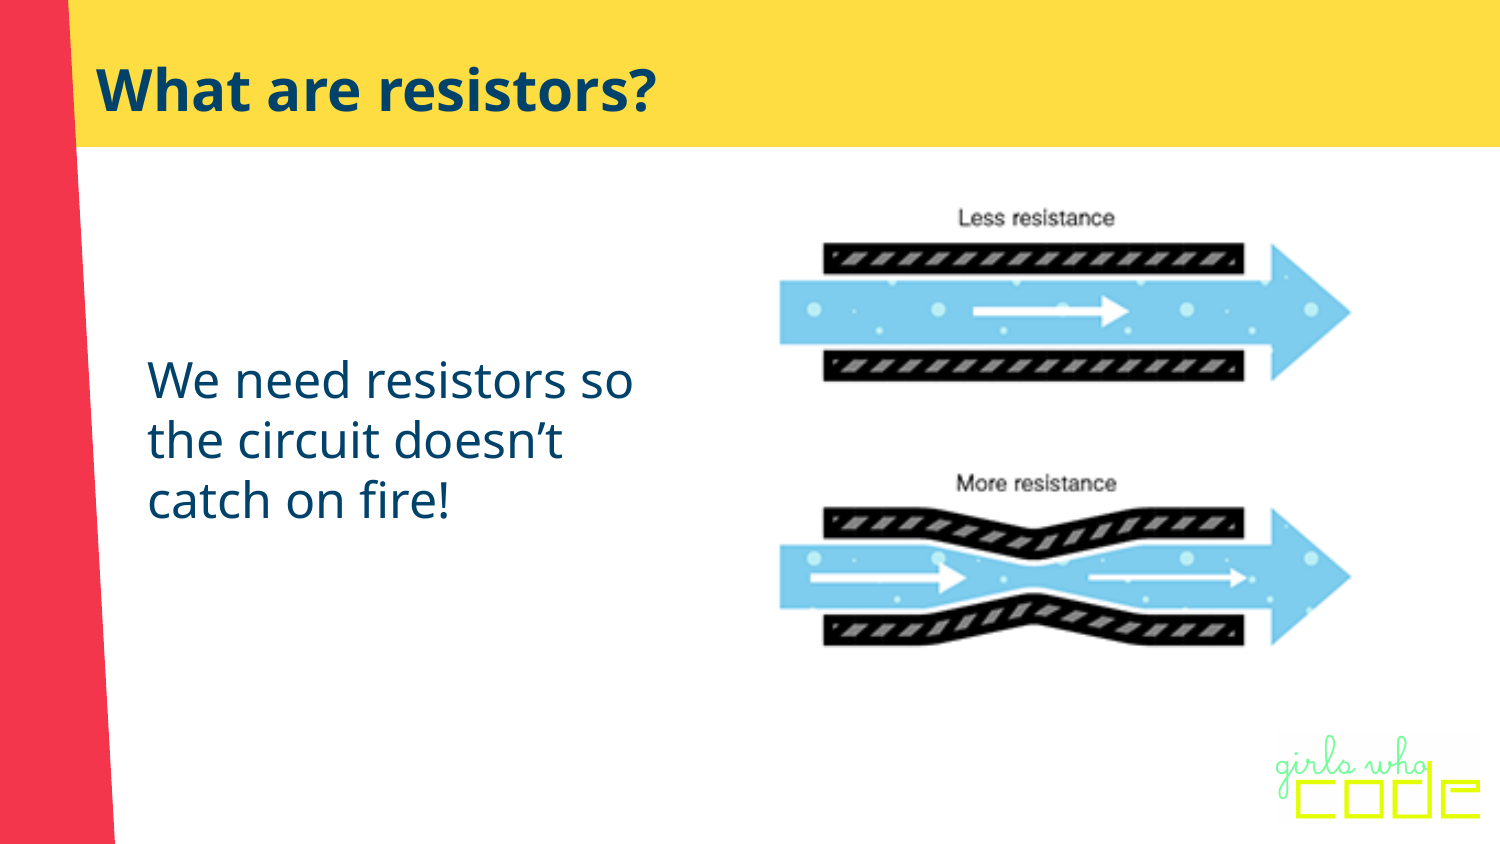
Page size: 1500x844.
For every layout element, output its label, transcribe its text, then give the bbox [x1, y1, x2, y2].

picture [742, 187, 1394, 690]
text_box [69, 0, 1500, 147]
text_box We need resistors so the circuit doesn’t catch on fire! [132, 268, 674, 610]
text_box What are resistors? [81, 38, 1480, 133]
text_box [0, 0, 115, 844]
picture [1276, 730, 1480, 826]
